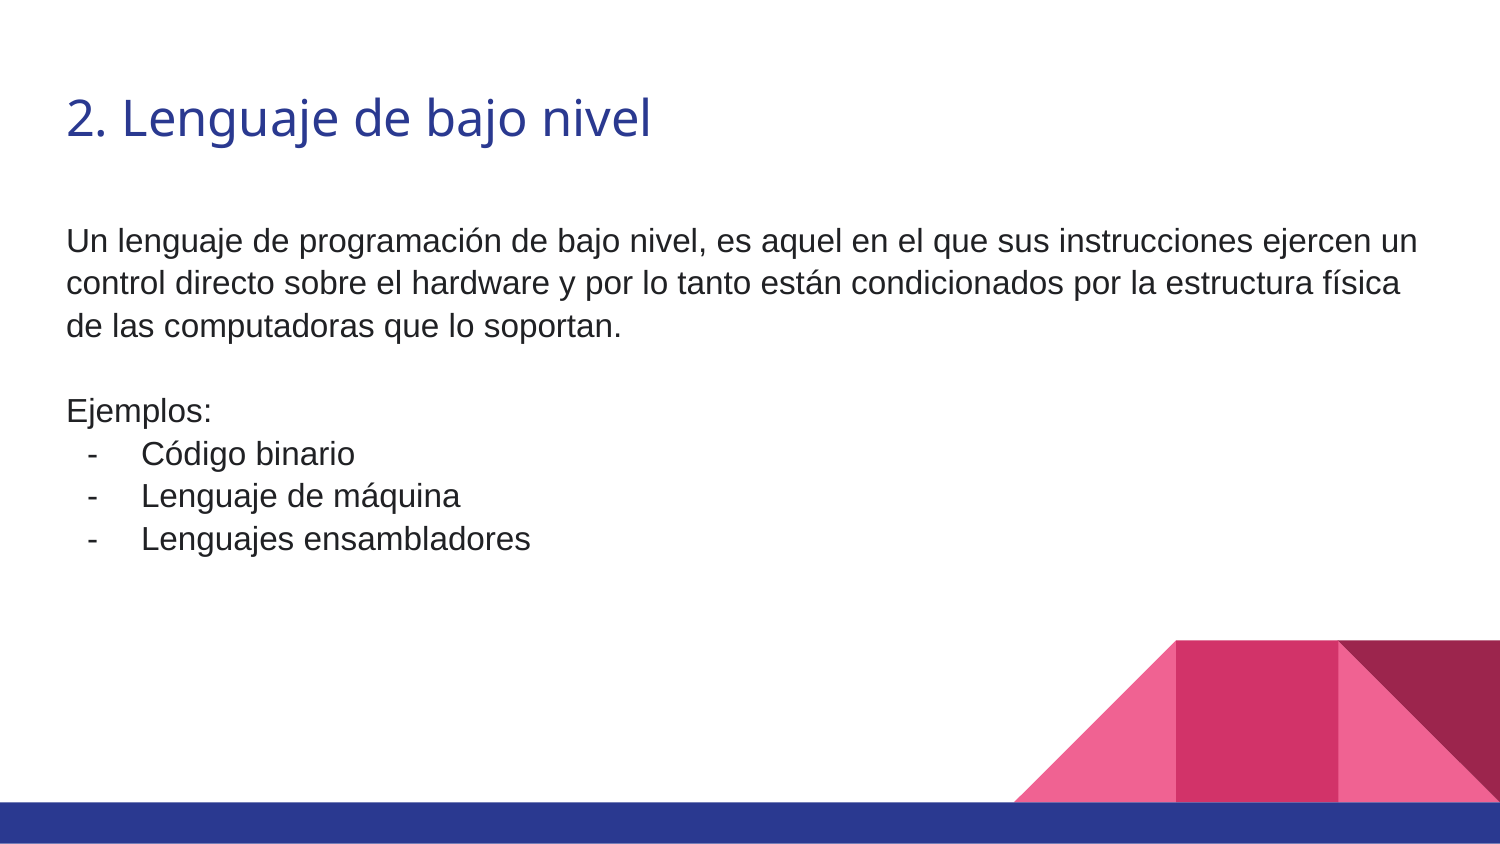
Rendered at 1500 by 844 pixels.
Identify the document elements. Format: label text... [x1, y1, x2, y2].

list Un lenguaje de programación de bajo nivel, es aquel en el que sus instrucciones ejercen un control directo sobre el hardware y por lo tanto están condicionados por la estructura física de las computadoras que lo soportan. Ejemplos: Código binario Lenguaje de máquina Lenguajes ensambladores [51, 201, 1449, 782]
title 2. Lenguaje de bajo nivel [51, 67, 1449, 167]
